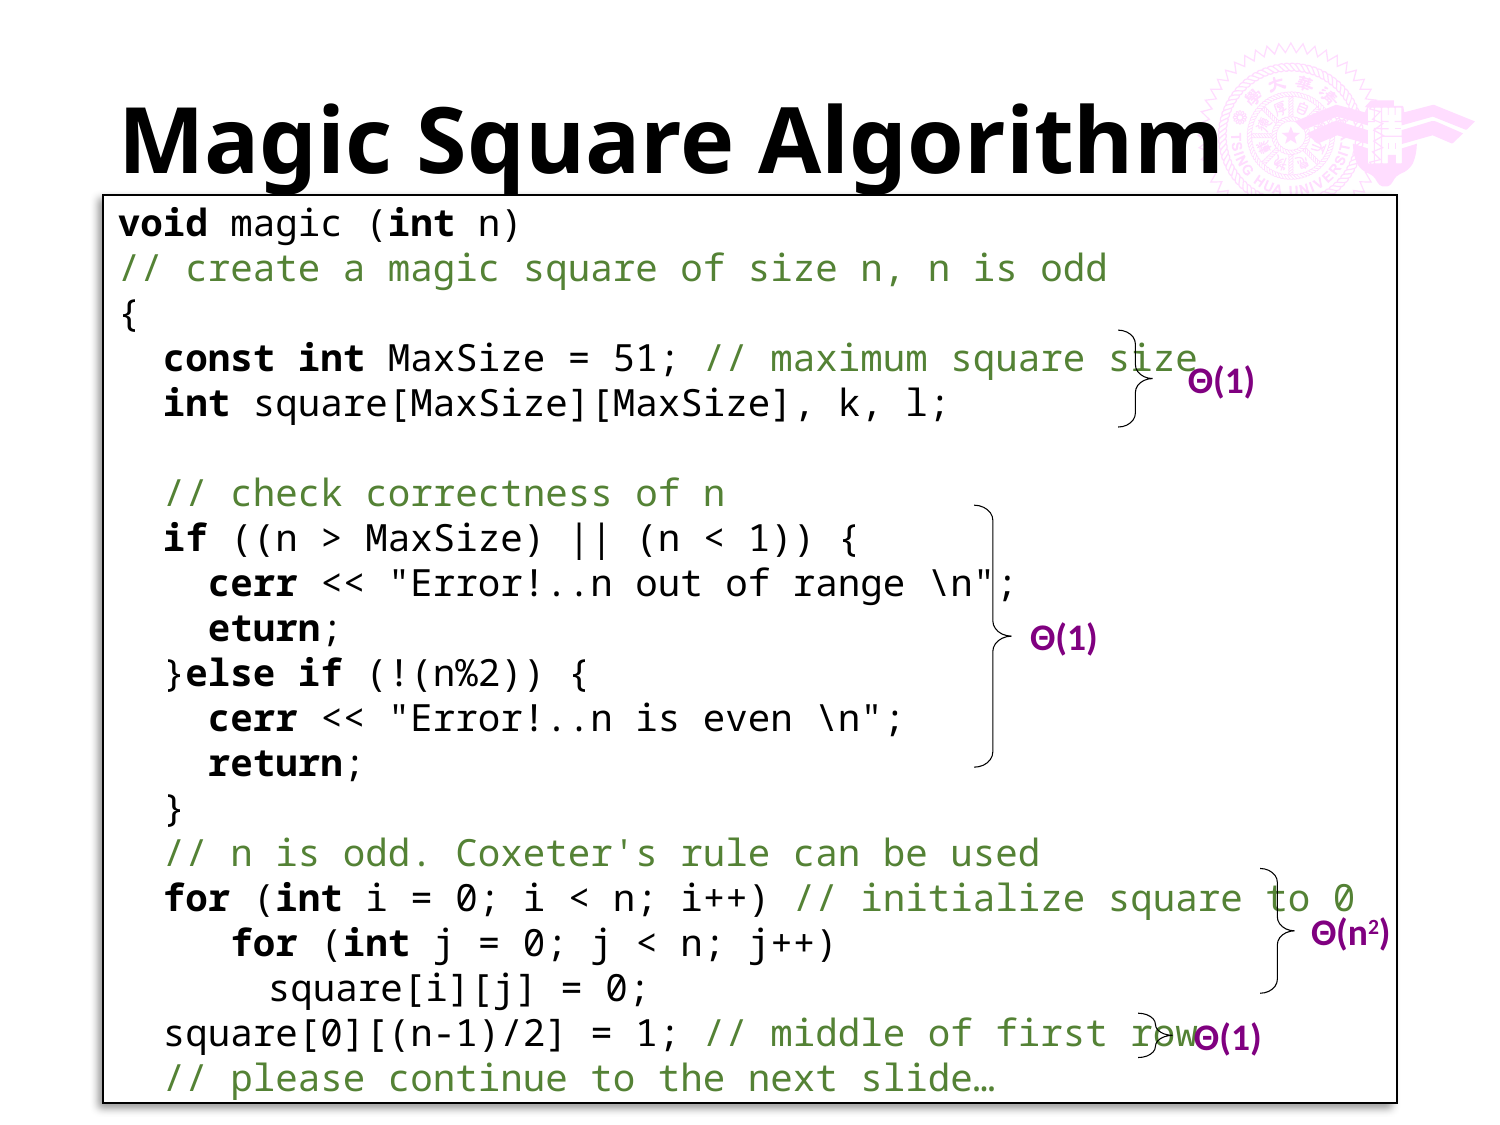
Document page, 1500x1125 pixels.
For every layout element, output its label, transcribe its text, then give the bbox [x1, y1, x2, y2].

text_box [1138, 1012, 1173, 1059]
title Magic Square Algorithm [103, 59, 1397, 194]
text_box [973, 504, 1012, 768]
text_box Θ(1) [1015, 605, 1113, 666]
text_box [1118, 329, 1153, 428]
text_box [1260, 867, 1295, 994]
text_box void magic (int n) // create a magic square of size n, n is odd { const int MaxSize = 51; // maximum square size int square[MaxSize][MaxSize], k, l; // check correctness of n if ((n > MaxSize) || (n < 1)) { cerr << "Error!..n out of range \n"; eturn; }else if (!(n%2)) { cerr << "Error!..n is even \n"; return; } // n is odd. Coxeter's rule can be used for (int i = 0; i < n; i++) // initialize square to 0 for (int j = 0; j < n; j++) square[i][j] = 0; square[0][(n-1)/2] = 1; // middle of first row // please continue to the next slide… [102, 194, 1398, 1104]
text_box Θ(n2) [1296, 900, 1406, 961]
text_box Θ(1) [1173, 348, 1271, 408]
text_box Θ(1) [1179, 1005, 1277, 1065]
